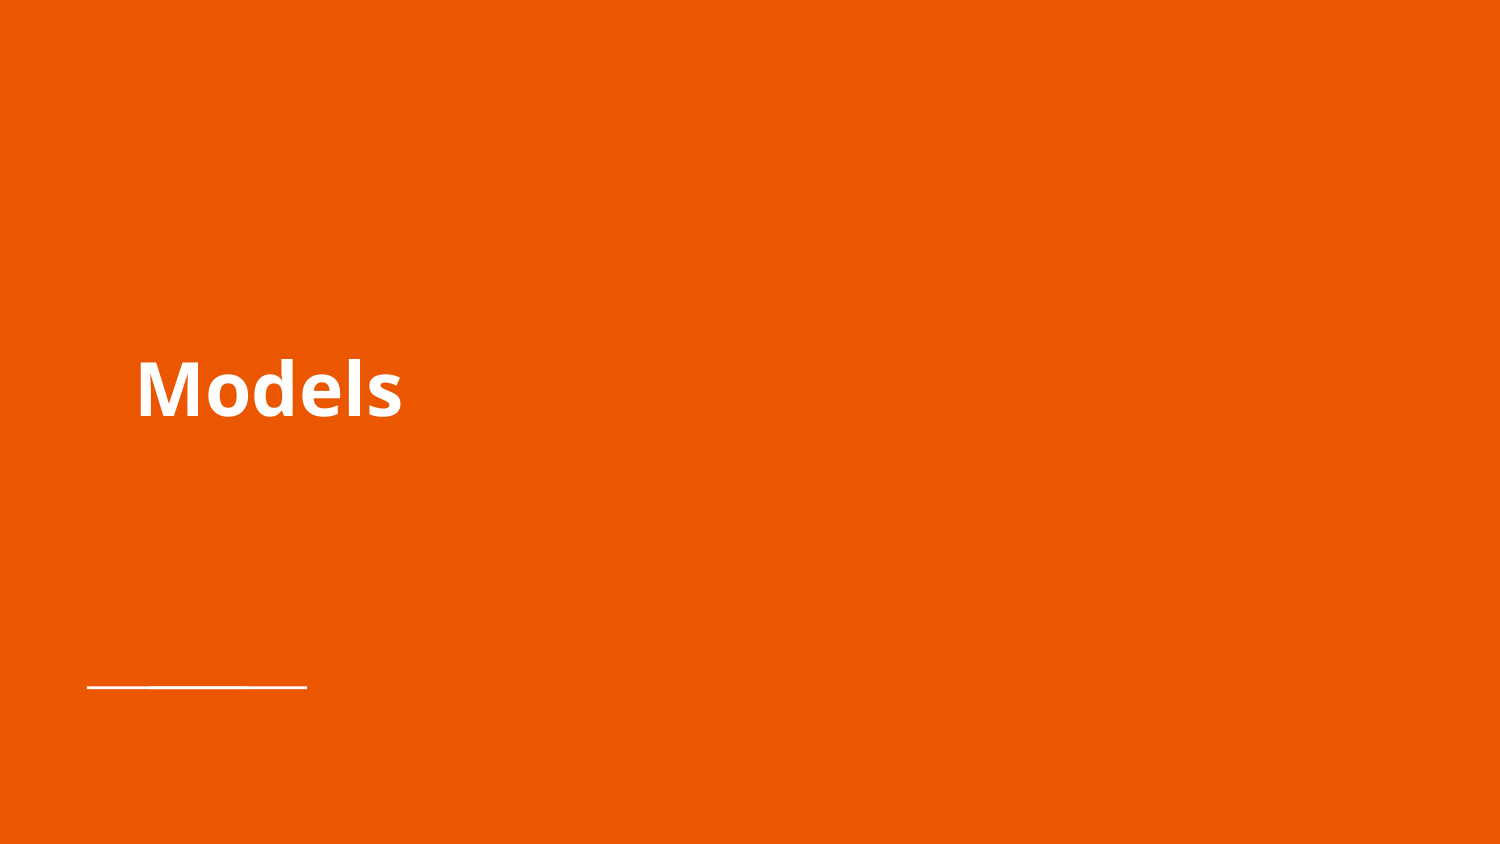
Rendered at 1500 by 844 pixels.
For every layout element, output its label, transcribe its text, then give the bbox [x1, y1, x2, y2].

title Models [119, 141, 1272, 632]
